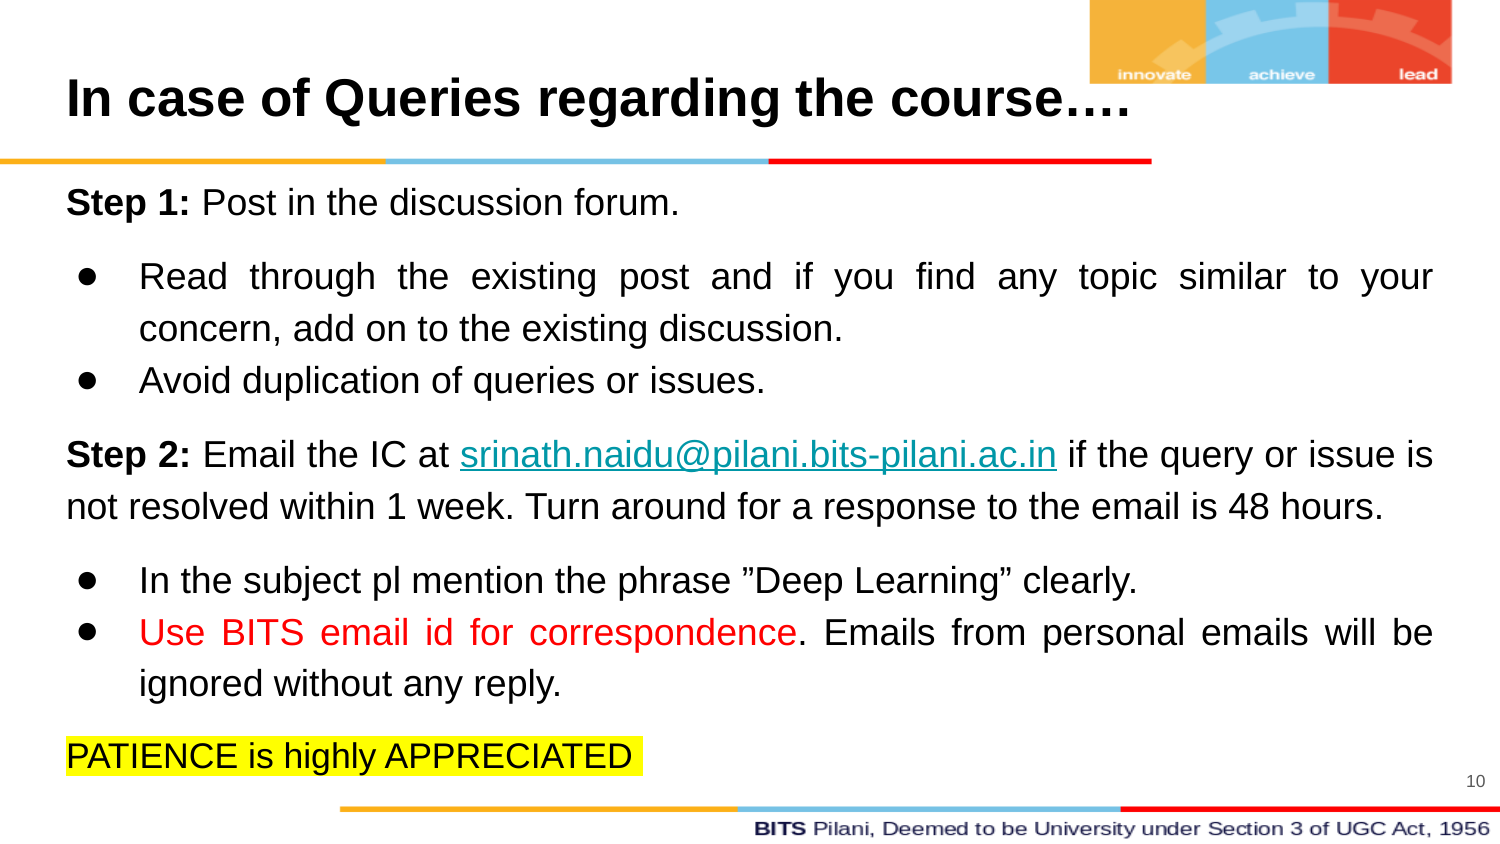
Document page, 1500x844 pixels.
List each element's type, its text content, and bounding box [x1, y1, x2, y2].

list Step 1: Post in the discussion forum. Read through the existing post and if you find any topic similar to your concern, add on to the existing discussion. Avoid duplication of queries or issues. Step 2: Email the IC at srinath.naidu@pilani.bits-pilani.ac.in if the query or issue is not resolved within 1 week. Turn around for a response to the email is 48 hours. In the subject pl mention the phrase ”Deep Learning” clearly. Use BITS email id for correspondence. Emails from personal emails will be ignored without any reply. PATIENCE is highly APPRECIATED [51, 155, 1449, 807]
title In case of Queries regarding the course…. [51, 48, 1449, 143]
slide_number 10 [1410, 755, 1500, 807]
picture [0, 0, 1500, 844]
